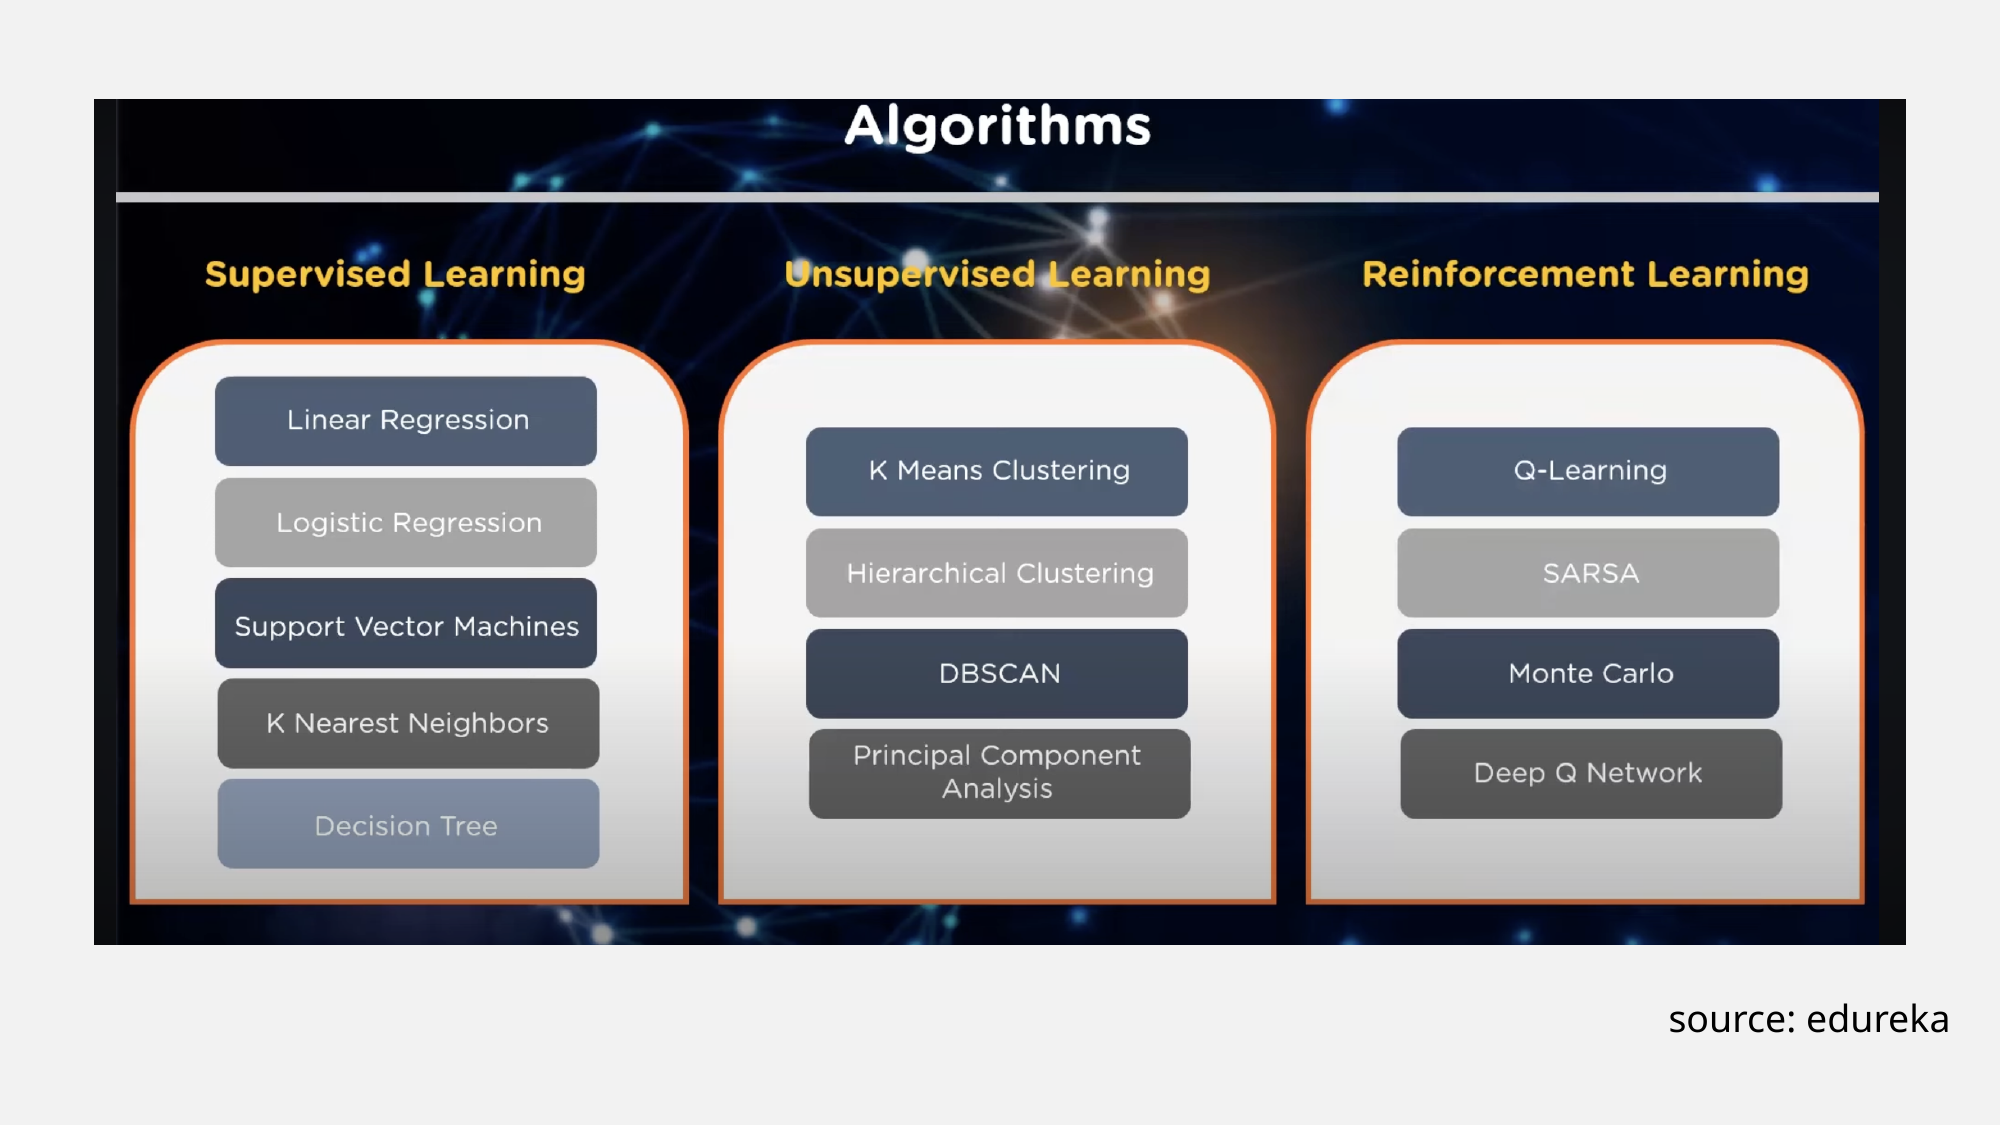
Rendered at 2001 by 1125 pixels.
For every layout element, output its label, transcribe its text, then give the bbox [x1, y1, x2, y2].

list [94, 99, 1906, 945]
text_box source: edureka [1653, 987, 1966, 1047]
